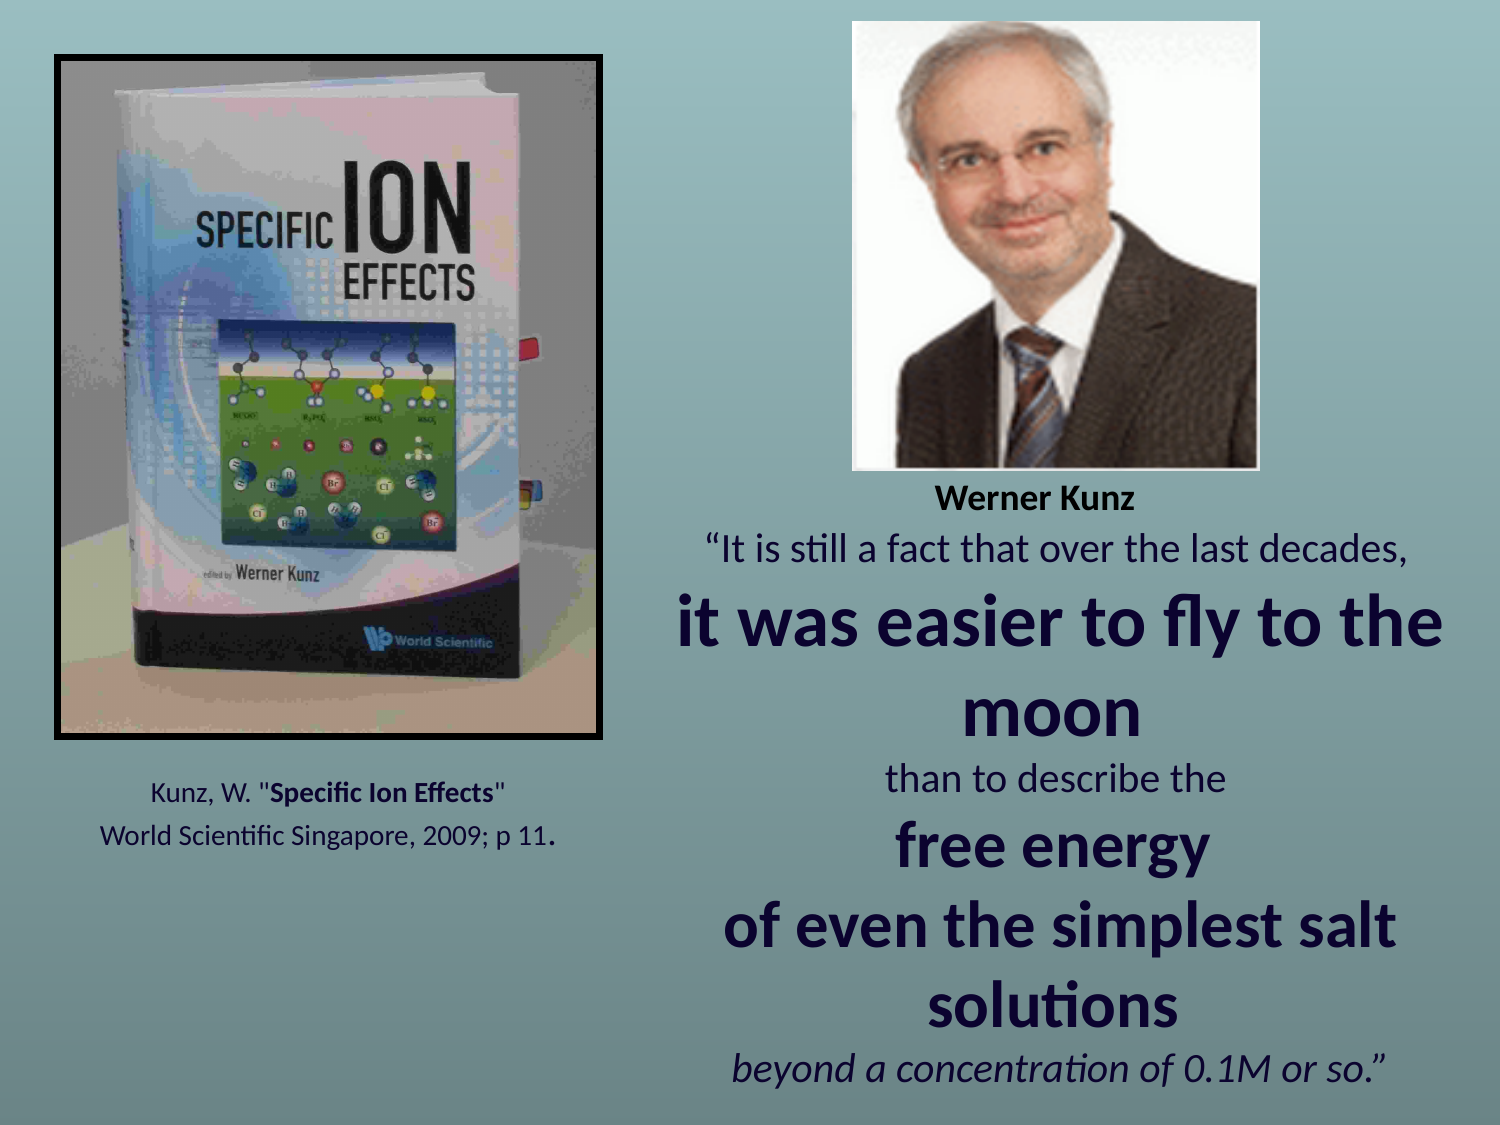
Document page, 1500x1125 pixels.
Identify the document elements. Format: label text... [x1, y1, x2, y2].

picture [852, 21, 1261, 472]
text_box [0, 60, 674, 881]
text_box “It is still a fact that over the last decades, it was easier to fly to the moon than to describe the free energy of even the simplest salt solutions beyond a concentration of 0.1M or so.” [593, 513, 1500, 1125]
text_box Werner Kunz [852, 479, 1218, 561]
